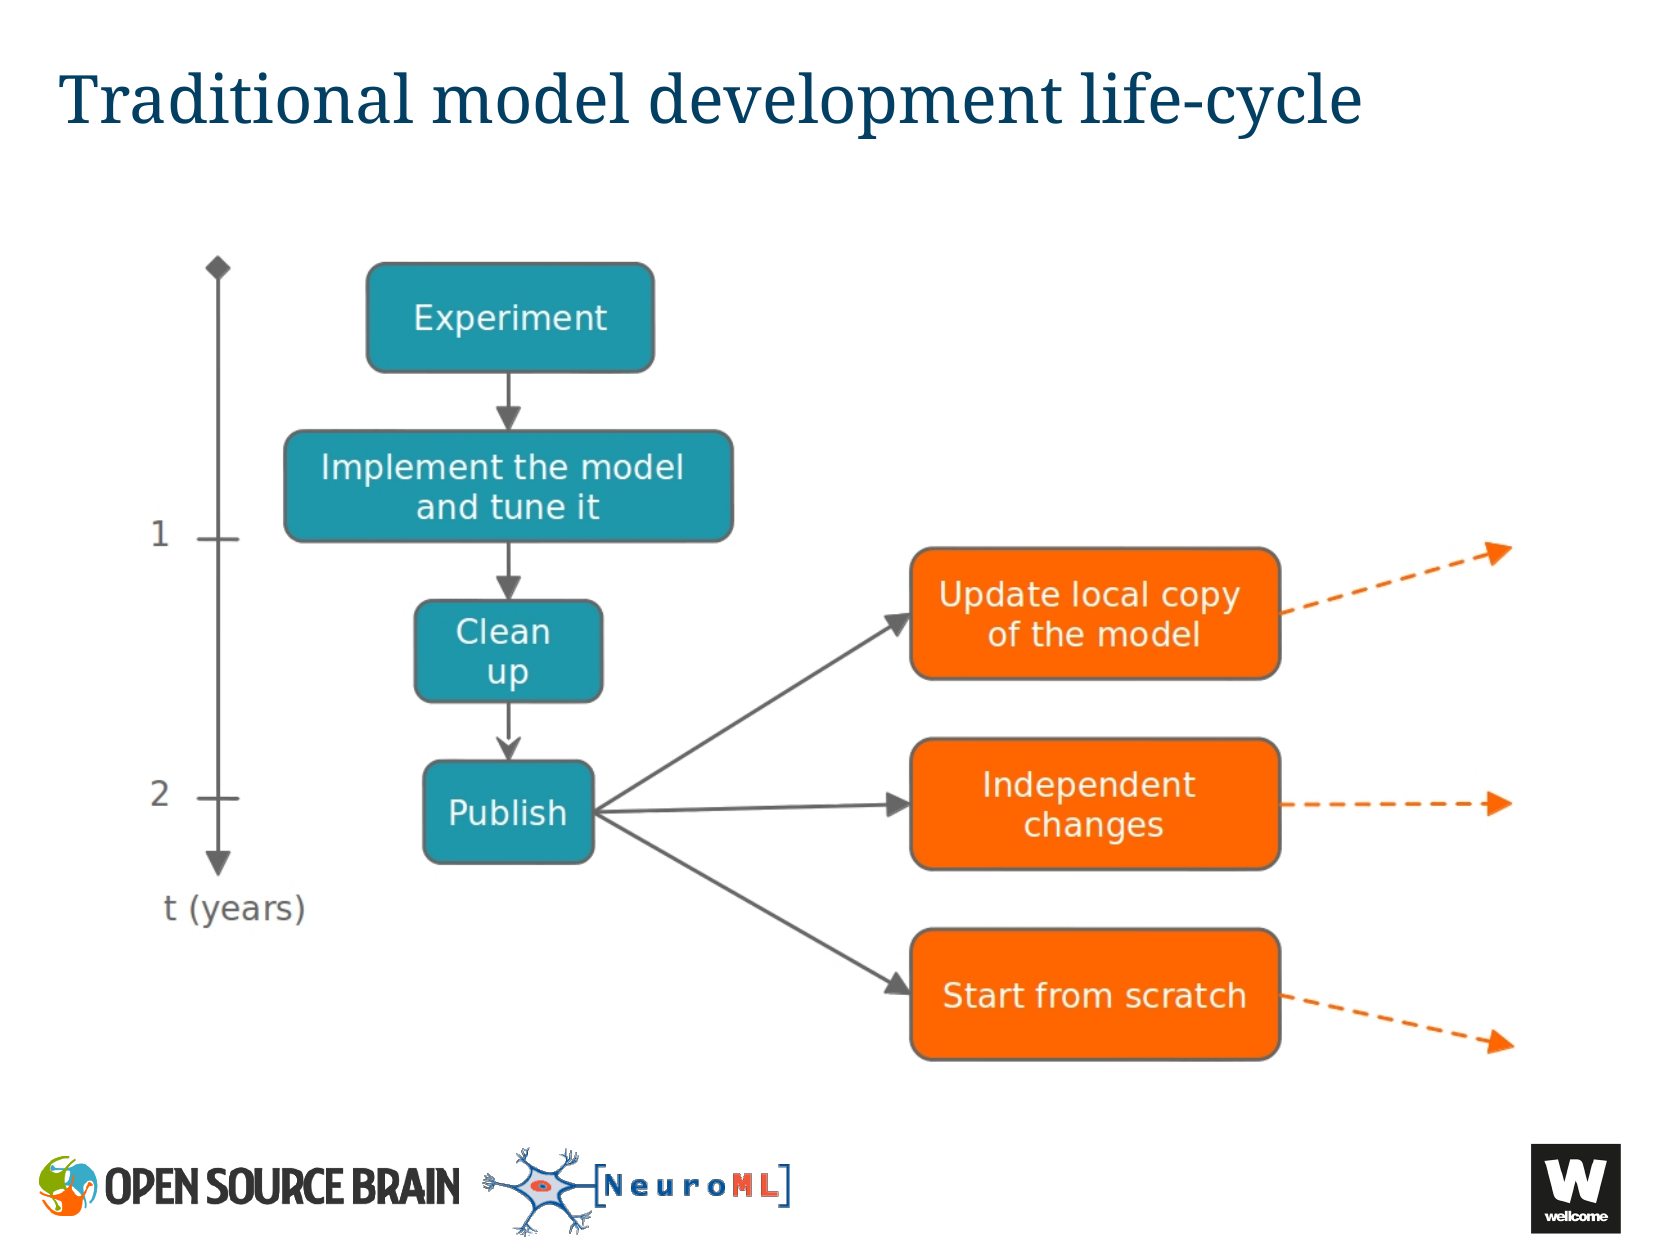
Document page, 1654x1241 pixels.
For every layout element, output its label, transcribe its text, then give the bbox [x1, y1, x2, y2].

picture [482, 1147, 790, 1237]
text_box Traditional model development life-cycle [59, 29, 1591, 174]
picture [39, 1156, 459, 1216]
picture [1499, 1137, 1654, 1240]
picture [93, 217, 1575, 1112]
